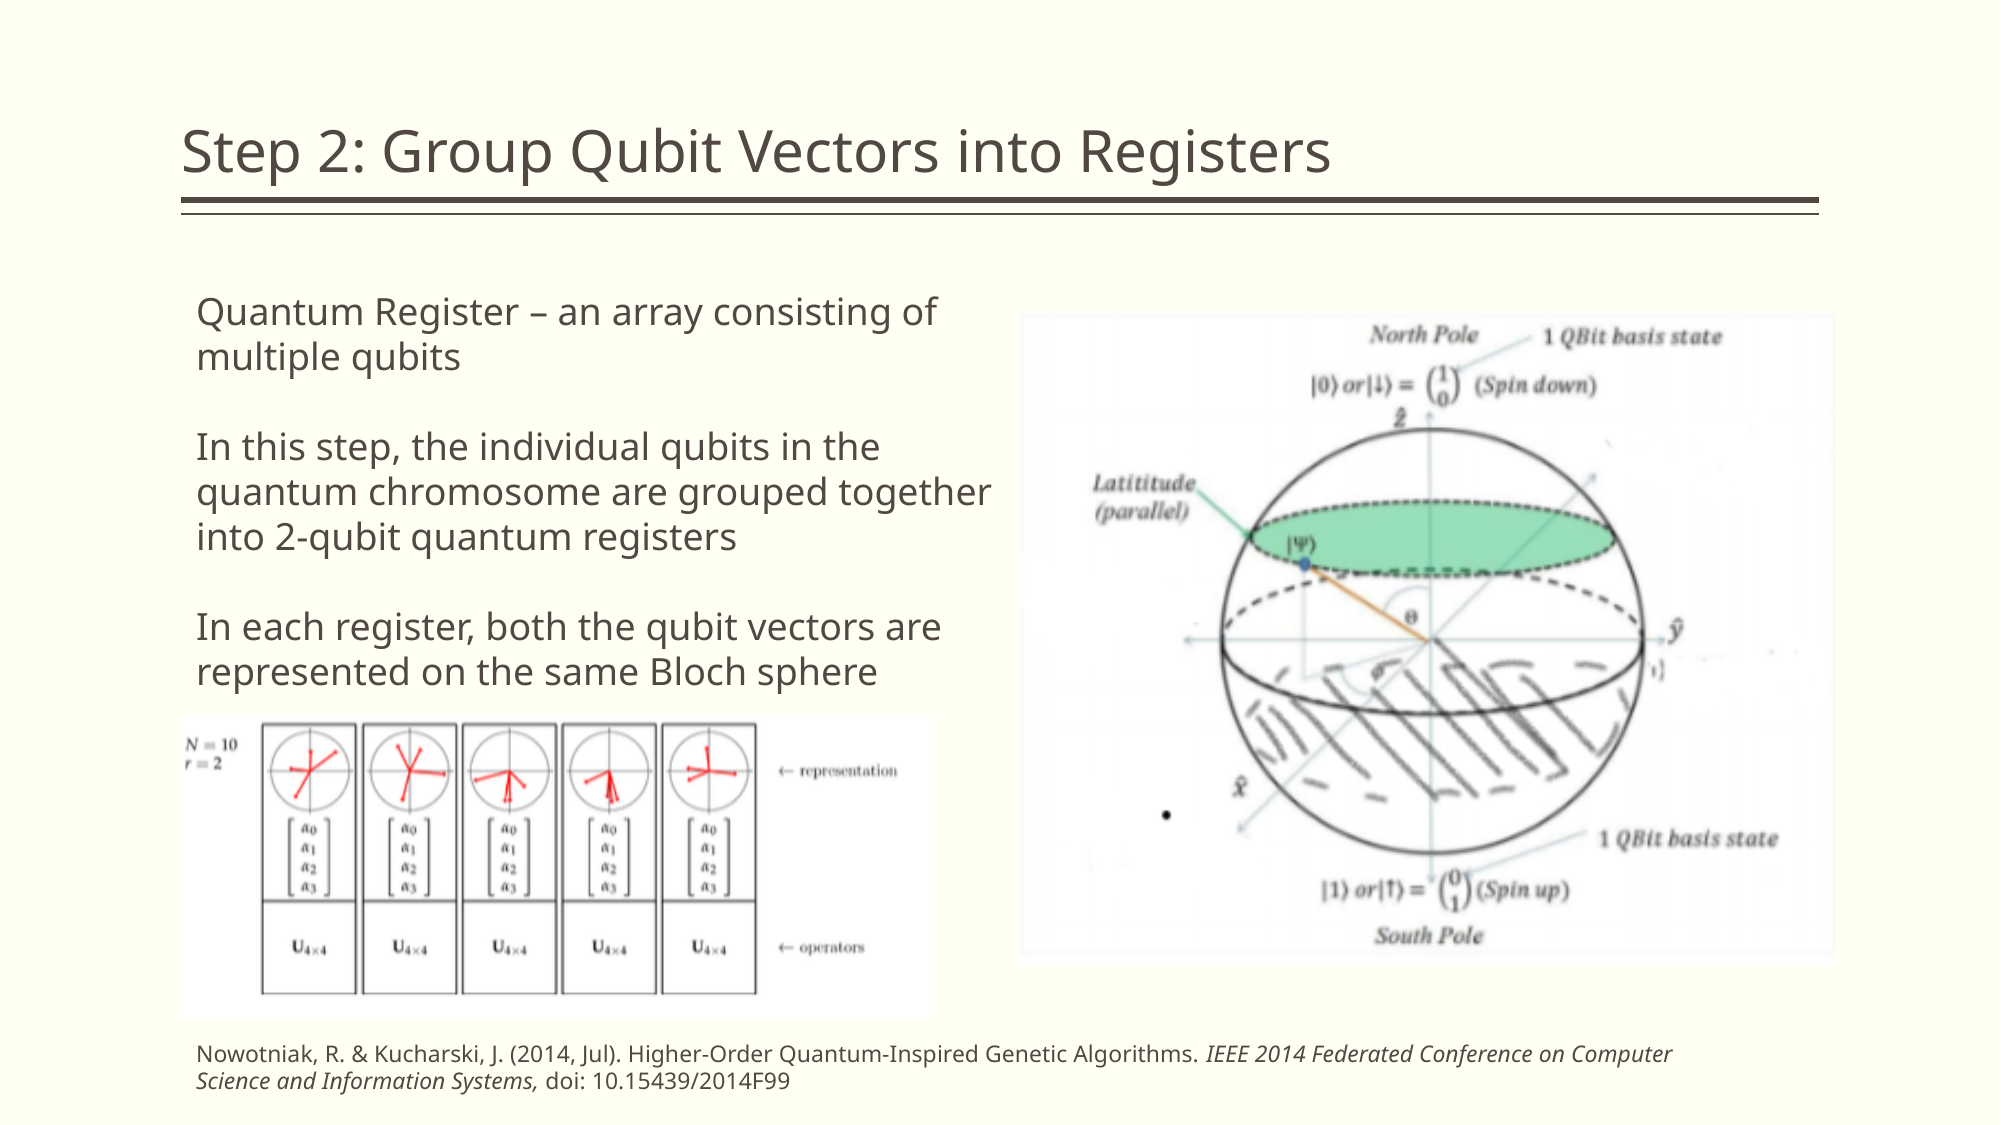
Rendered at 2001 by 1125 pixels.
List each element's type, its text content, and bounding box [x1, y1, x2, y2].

picture [181, 716, 932, 1019]
text_box Nowotniak, R. & Kucharski, J. (2014, Jul). Higher-Order Quantum-Inspired Genetic Algorithms. IEEE 2014 Federated Conference on Computer Science and Information Systems, doi: 10.15439/2014F99 [181, 1031, 1757, 1102]
text_box Quantum Register – an array consisting of multiple qubits In this step, the individual qubits in the quantum chromosome are grouped together into 2-qubit quantum registers In each register, both the qubit vectors are represented on the same Bloch sphere [181, 280, 1020, 701]
title Step 2: Group Qubit Vectors into Registers [181, 12, 1819, 193]
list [1019, 311, 1836, 966]
